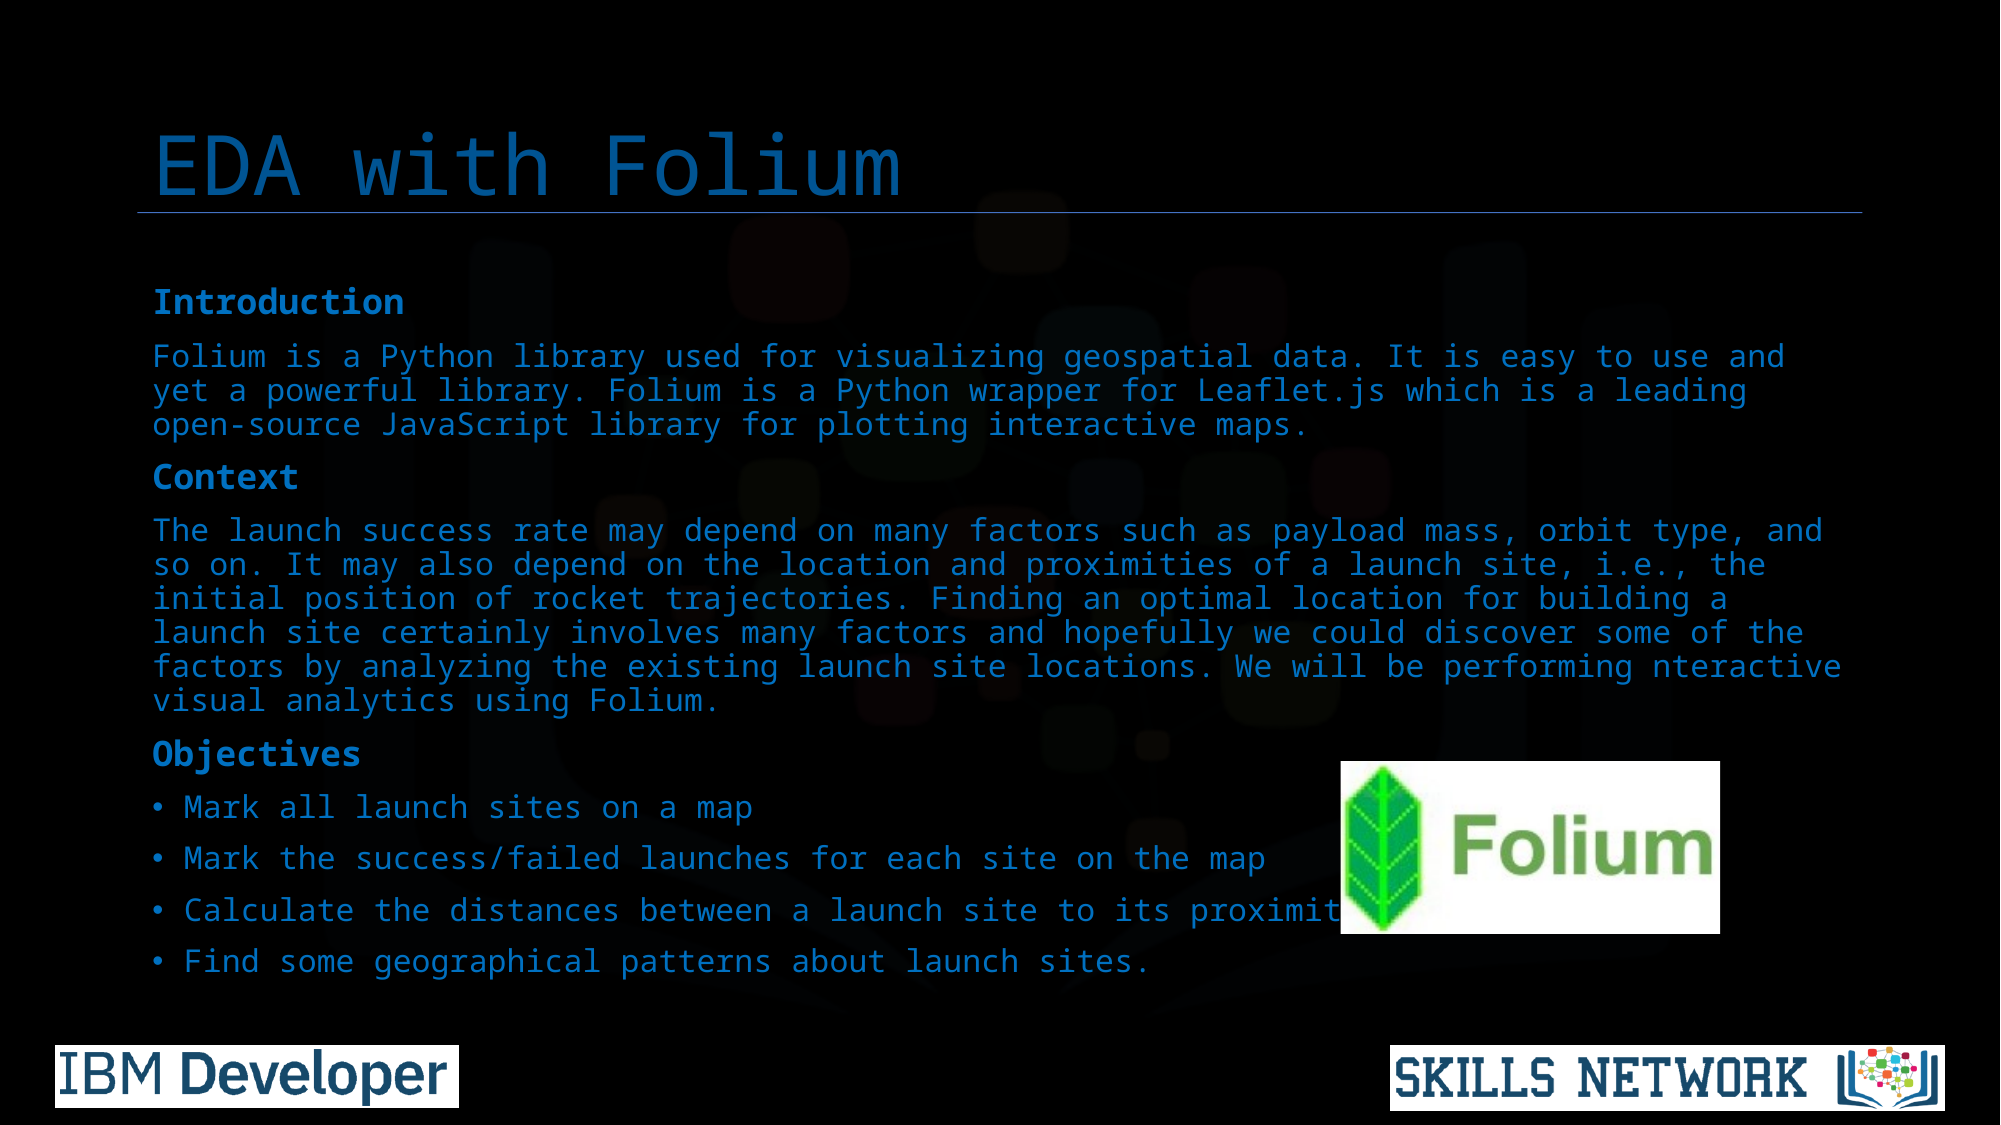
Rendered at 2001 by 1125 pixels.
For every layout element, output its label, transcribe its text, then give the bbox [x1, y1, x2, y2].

title EDA with Folium [137, 59, 1863, 277]
picture [1390, 1045, 1945, 1111]
picture [1340, 761, 1721, 934]
picture [55, 1045, 459, 1108]
list Introduction Folium is a Python library used for visualizing geospatial data. It is easy to use and yet a powerful library. Folium is a Python wrapper for Leaflet.js which is a leading open-source JavaScript library for plotting interactive maps. Context The launch success rate may depend on many factors such as payload mass, orbit type, and so on. It may also depend on the location and proximities of a launch site, i.e., the initial position of rocket trajectories. Finding an optimal location for building a launch site certainly involves many factors and hopefully we could discover some of the factors by analyzing the existing launch site locations. We will be performing nteractive visual analytics using Folium. Objectives Mark all launch sites on a map Mark the success/failed launches for each site on the map Calculate the distances between a launch site to its proximities Find some geographical patterns about launch sites. [137, 277, 1863, 992]
